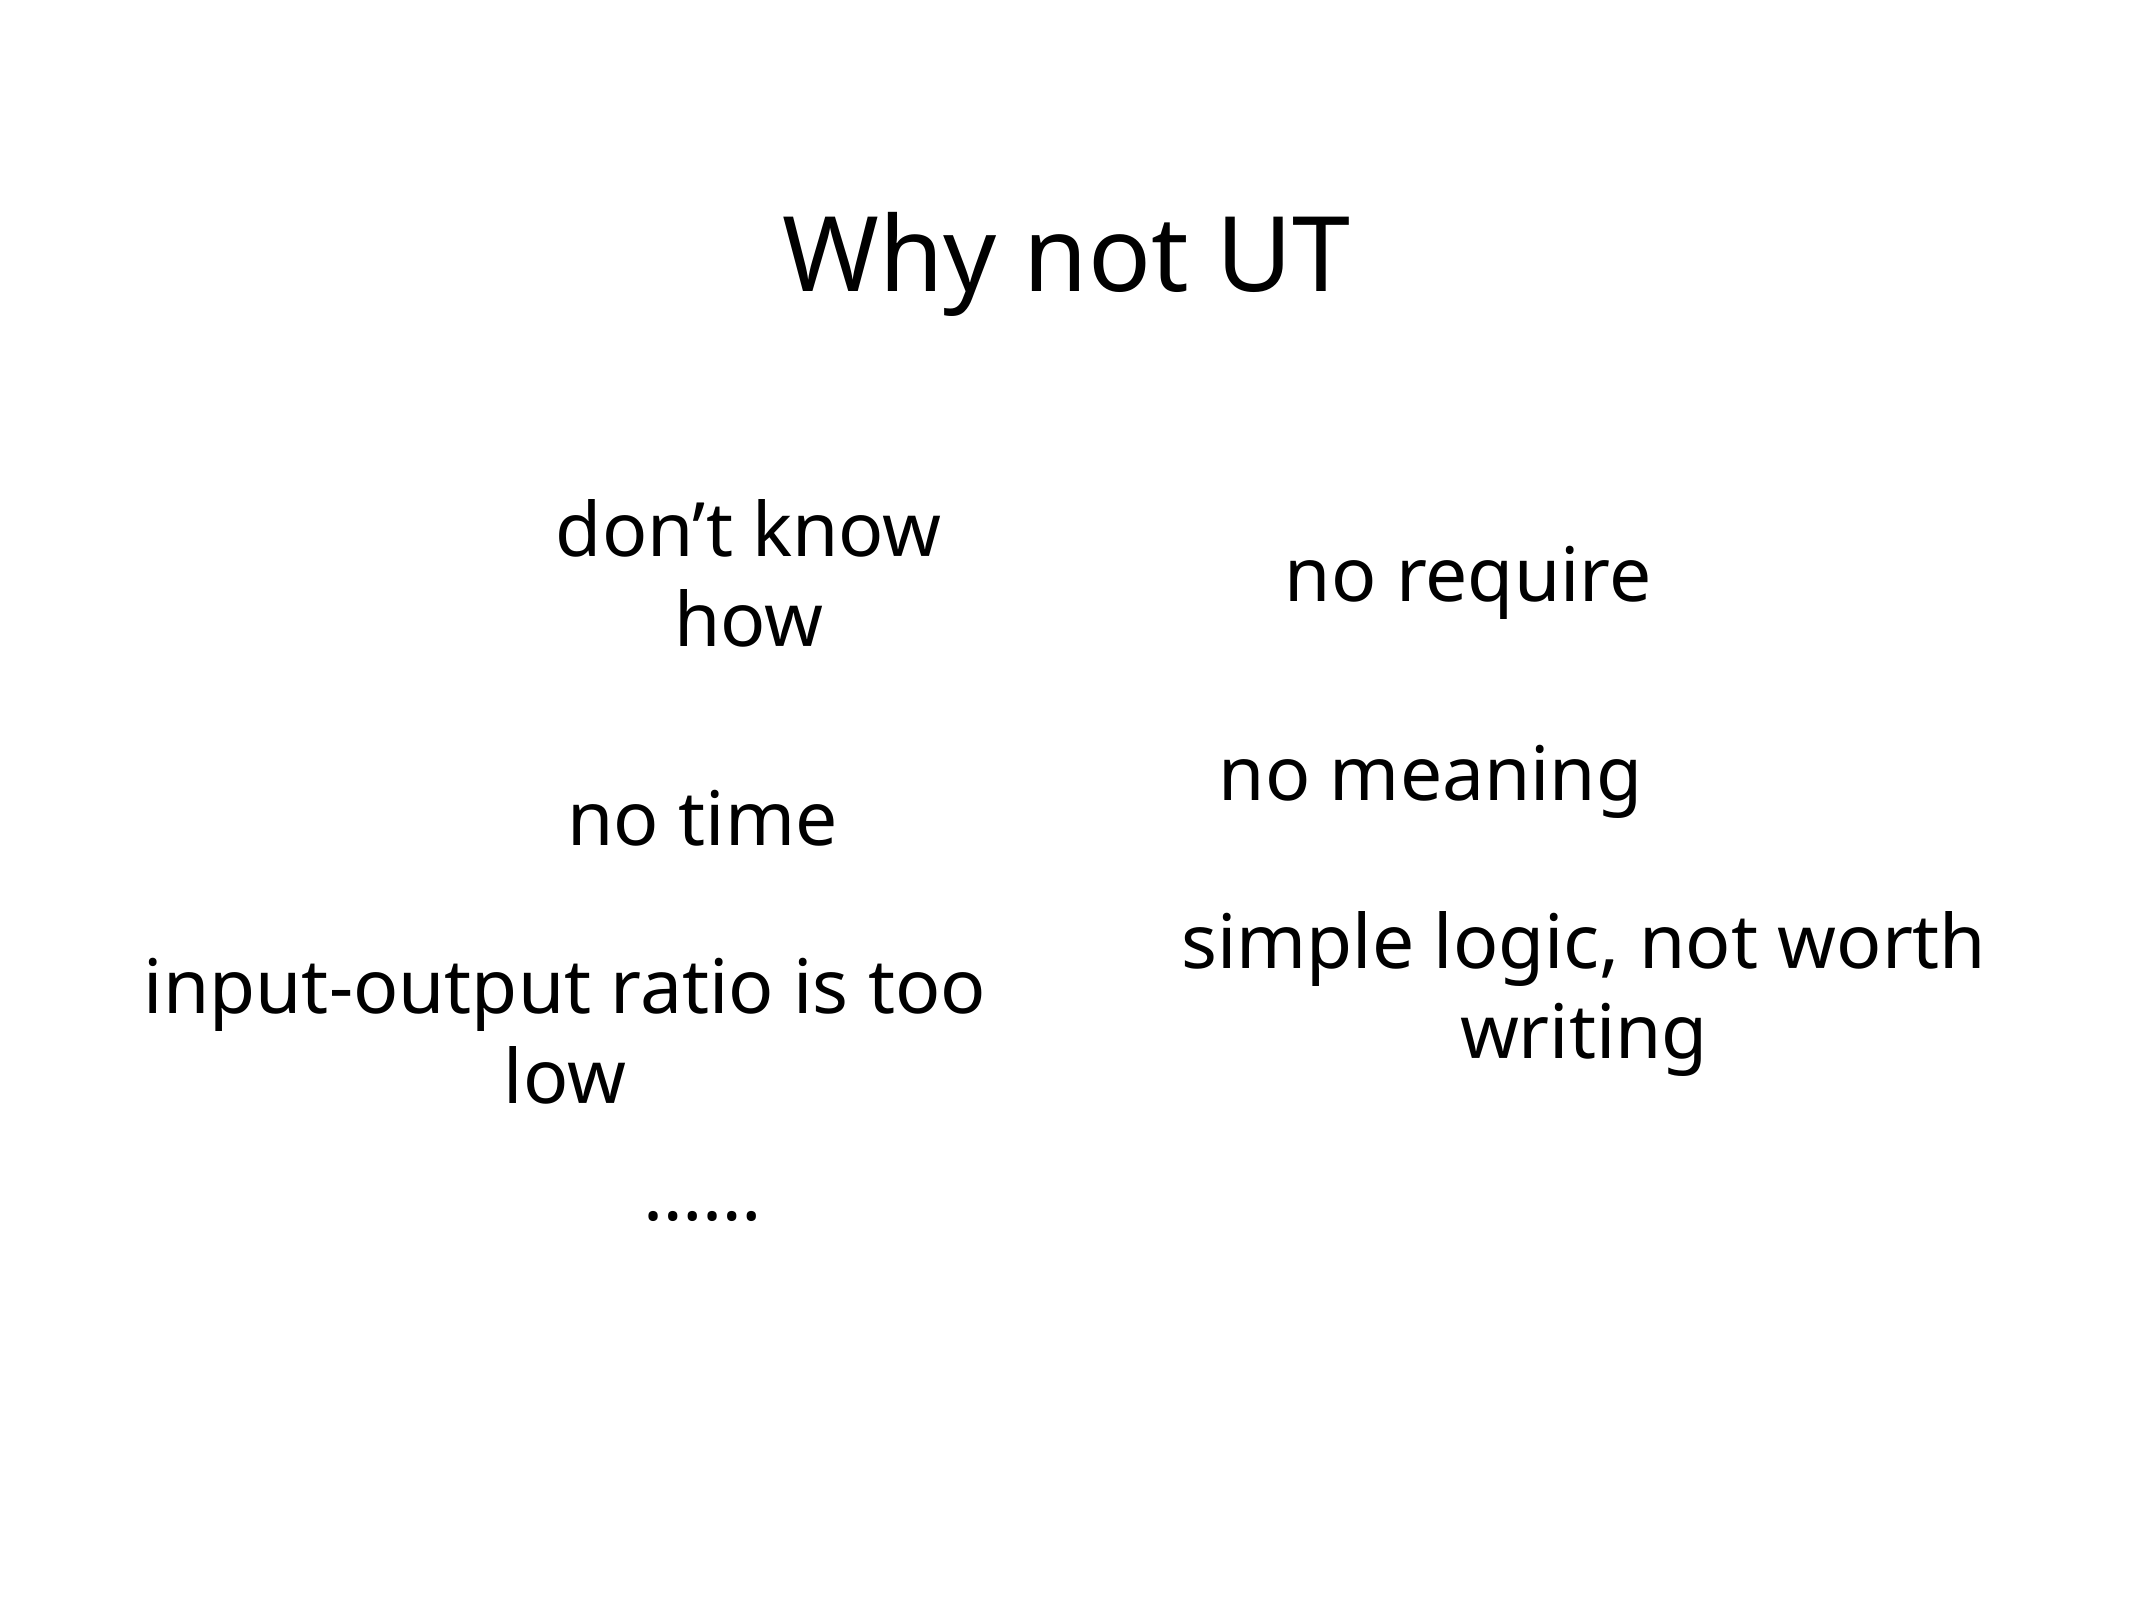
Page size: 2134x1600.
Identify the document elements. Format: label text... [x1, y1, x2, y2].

text_box no time [468, 754, 938, 876]
text_box no meaning [1196, 754, 1665, 876]
text_box simple logic, not worth writing [1072, 968, 2096, 1089]
title Why not UT [155, 72, 1978, 428]
text_box don’t know how [468, 510, 1030, 632]
text_box no require [1233, 510, 1703, 632]
text_box input-output ratio is too low [89, 968, 1041, 1089]
text_box …… [344, 1130, 1061, 1251]
